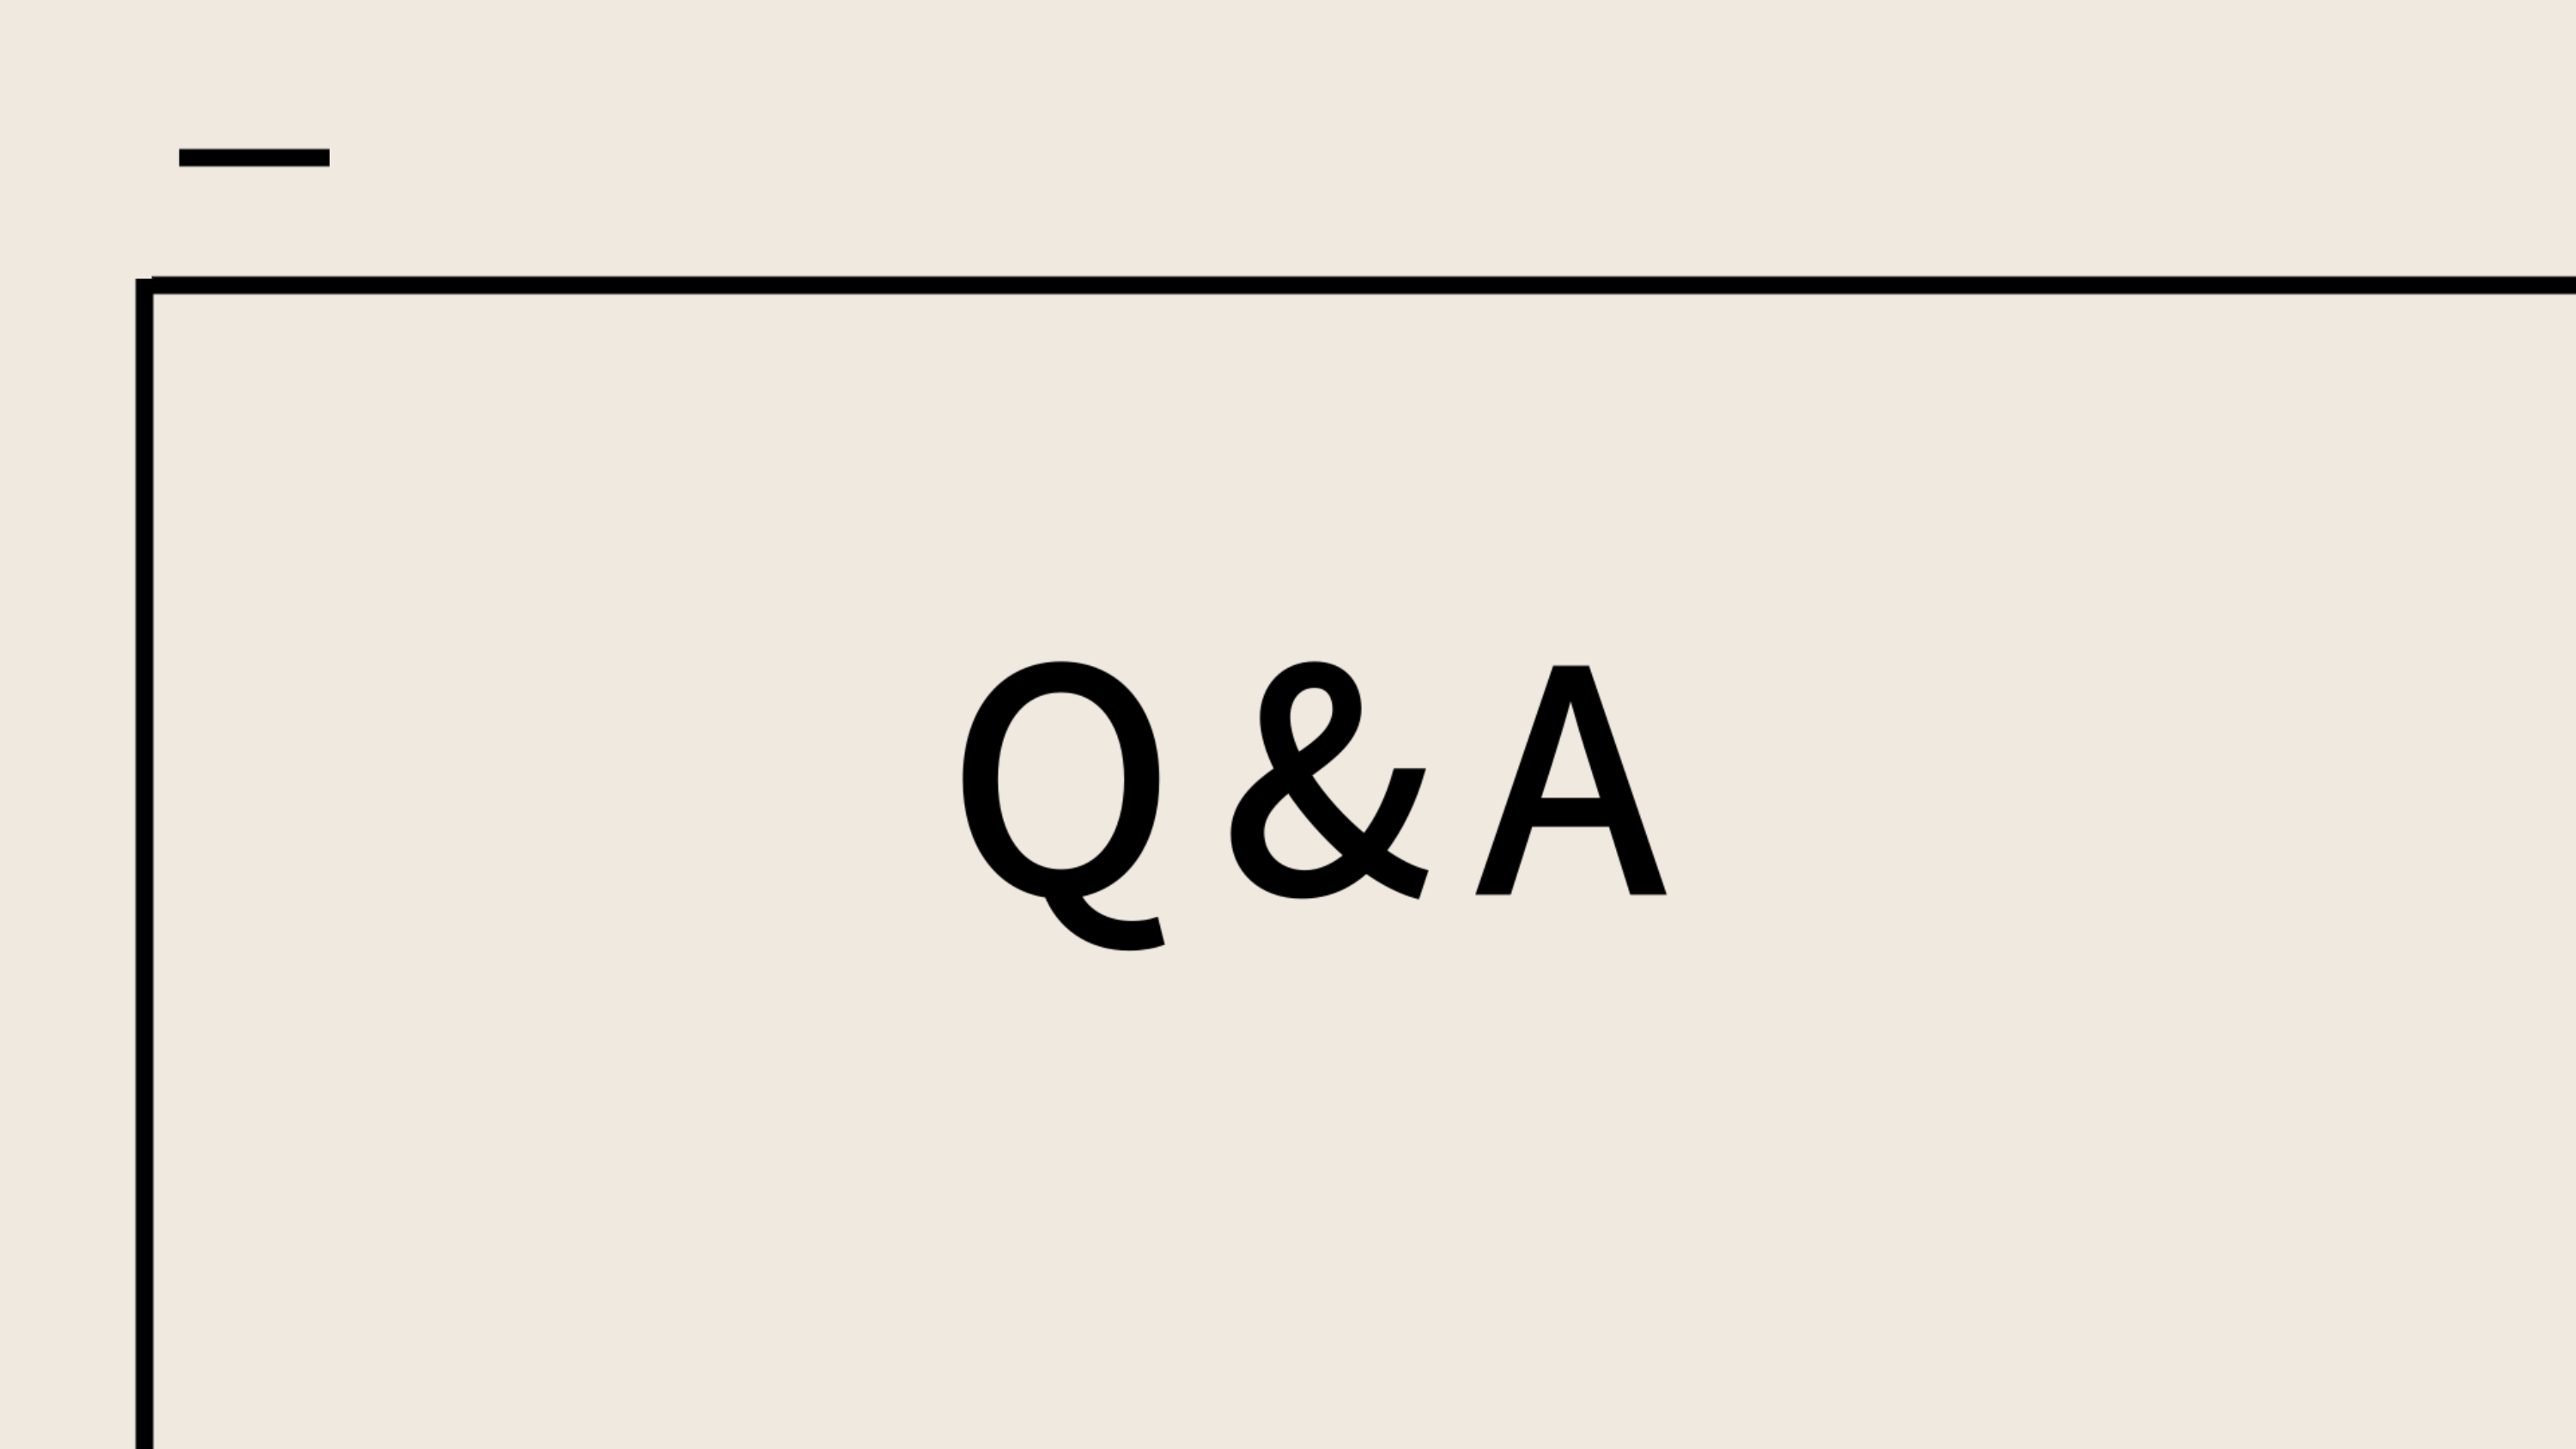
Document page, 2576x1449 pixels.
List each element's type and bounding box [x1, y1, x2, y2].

picture [110, 280, 179, 852]
text_box [179, 122, 330, 193]
picture [579, 448, 2084, 1276]
text_box [0, 852, 574, 923]
text_box [150, 250, 2576, 320]
picture [110, 923, 179, 1449]
